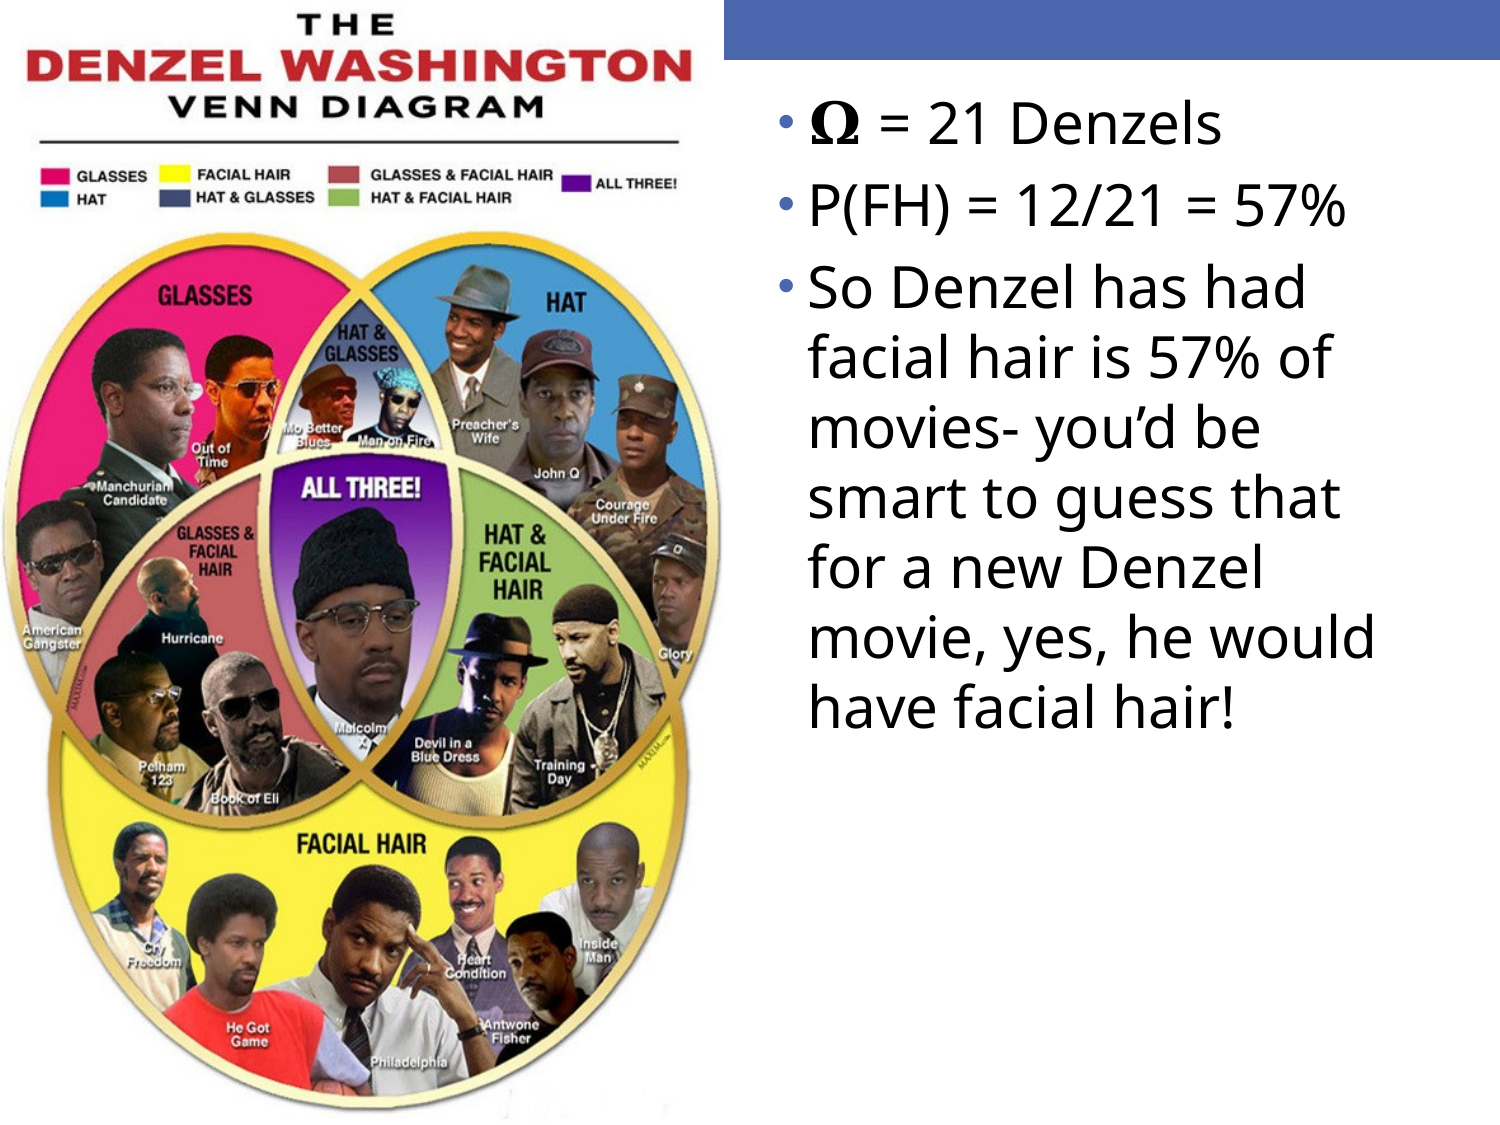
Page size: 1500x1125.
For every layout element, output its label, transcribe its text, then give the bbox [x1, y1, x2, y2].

picture [0, 0, 724, 1125]
list 𝛀 = 21 Denzels P(FH) = 12/21 = 57% So Denzel has had facial hair is 57% of movies- you’d be smart to guess that for a new Denzel movie, yes, he would have facial hair! [762, 79, 1425, 1049]
